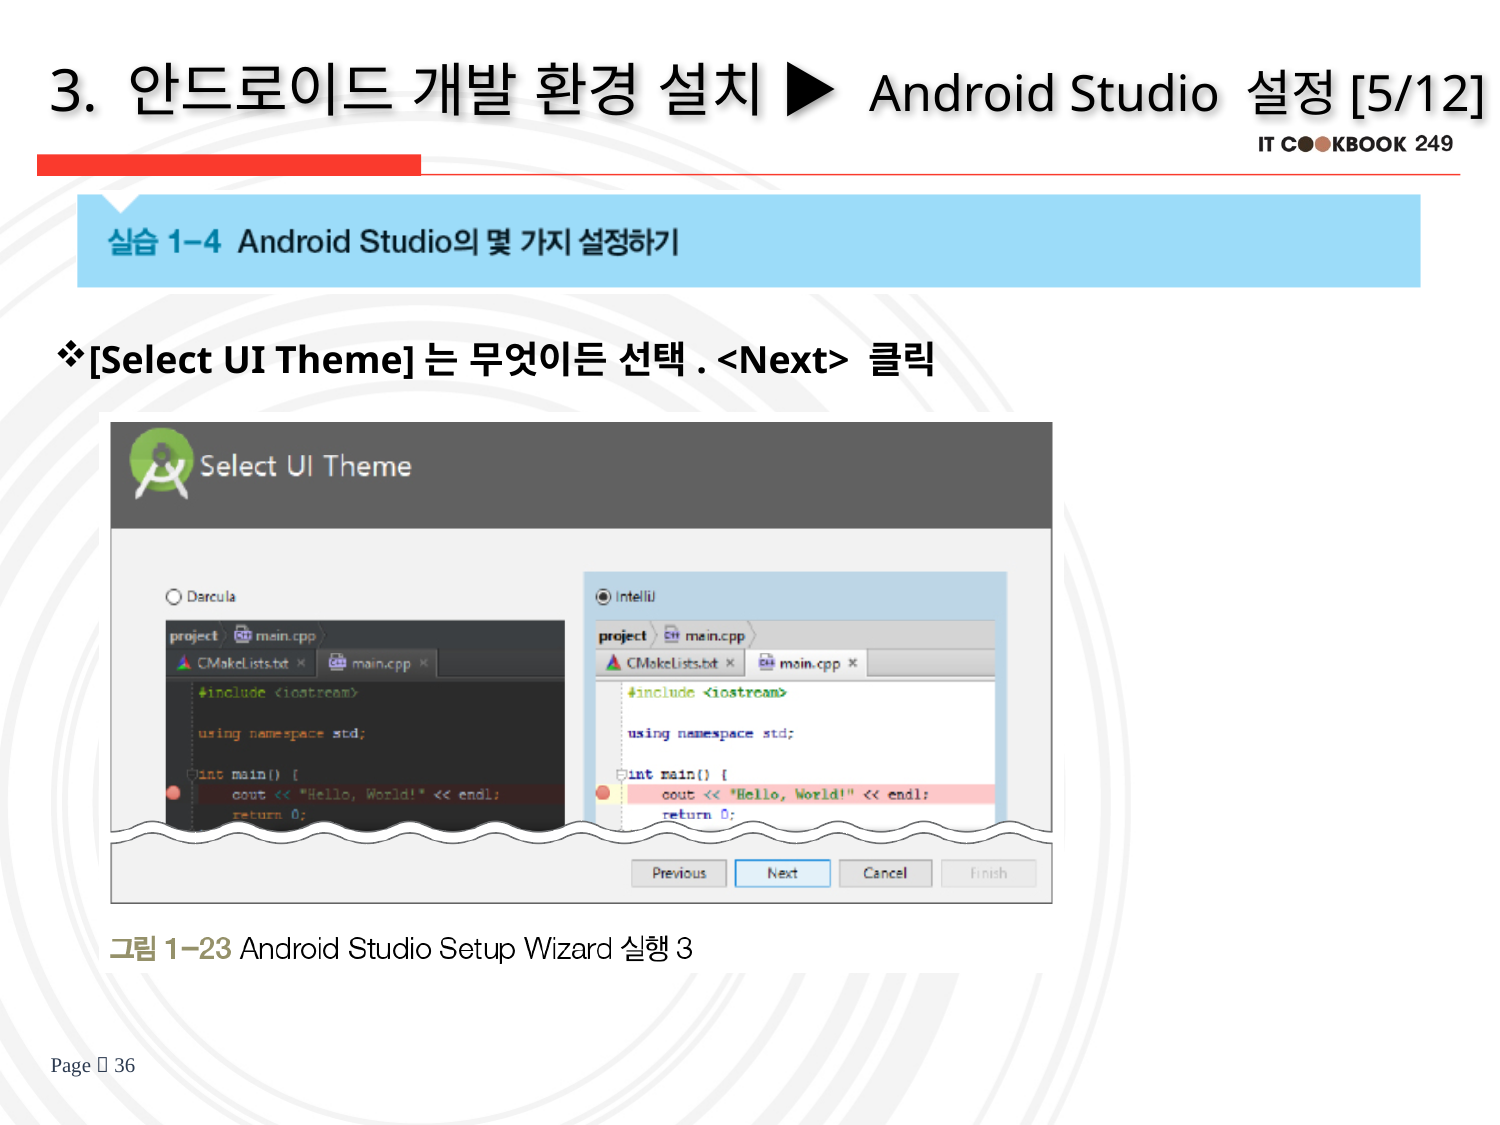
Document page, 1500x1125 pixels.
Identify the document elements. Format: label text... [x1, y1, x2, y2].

picture [99, 412, 1064, 974]
picture [0, 35, 1500, 1125]
list [Select UI Theme]는 무엇이든 선택. <Next> 클릭 [54, 335, 1500, 1051]
title 3. 안드로이드 개발 환경 설치 ▶ Android Studio 설정[5/12] [48, 53, 1500, 161]
